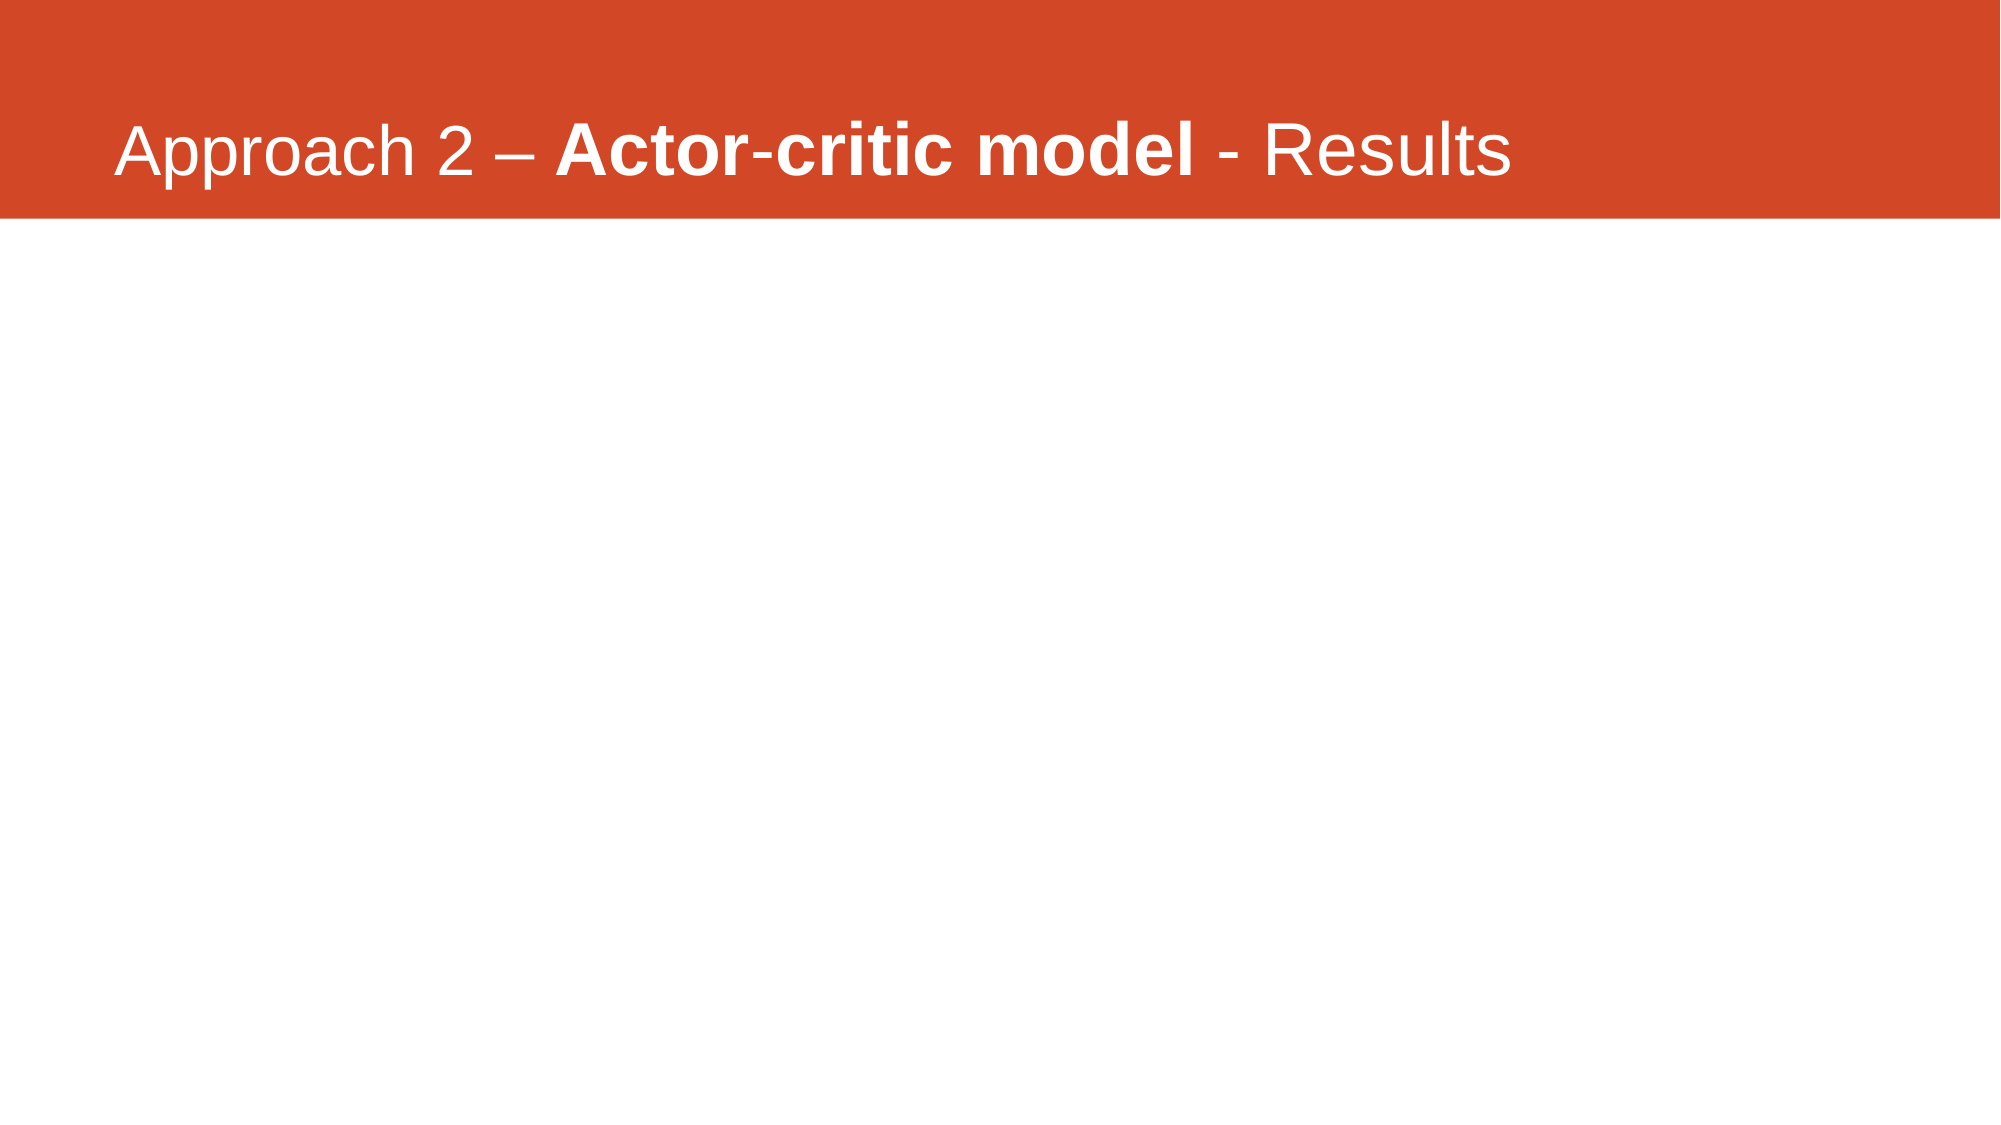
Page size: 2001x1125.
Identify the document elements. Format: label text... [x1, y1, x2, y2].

title Approach 2 – Actor-critic model - Results [99, 0, 1971, 199]
